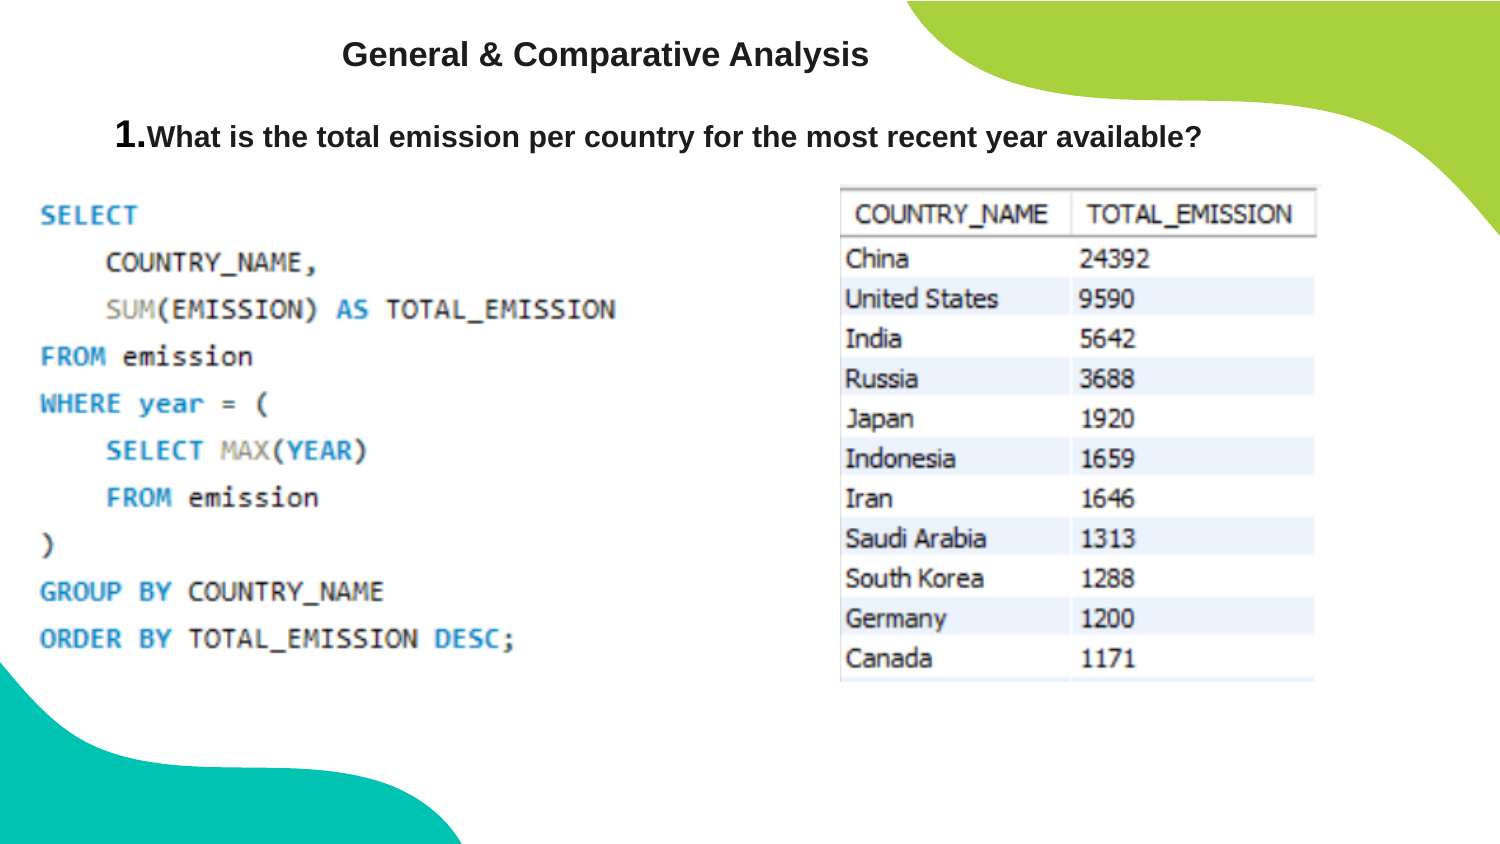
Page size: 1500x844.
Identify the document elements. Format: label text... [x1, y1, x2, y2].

title 1.What is the total emission per country for the most recent year available? [99, 87, 1363, 170]
picture [24, 194, 630, 672]
text_box General & Comparative Analysis [326, 10, 908, 89]
picture [840, 184, 1323, 682]
